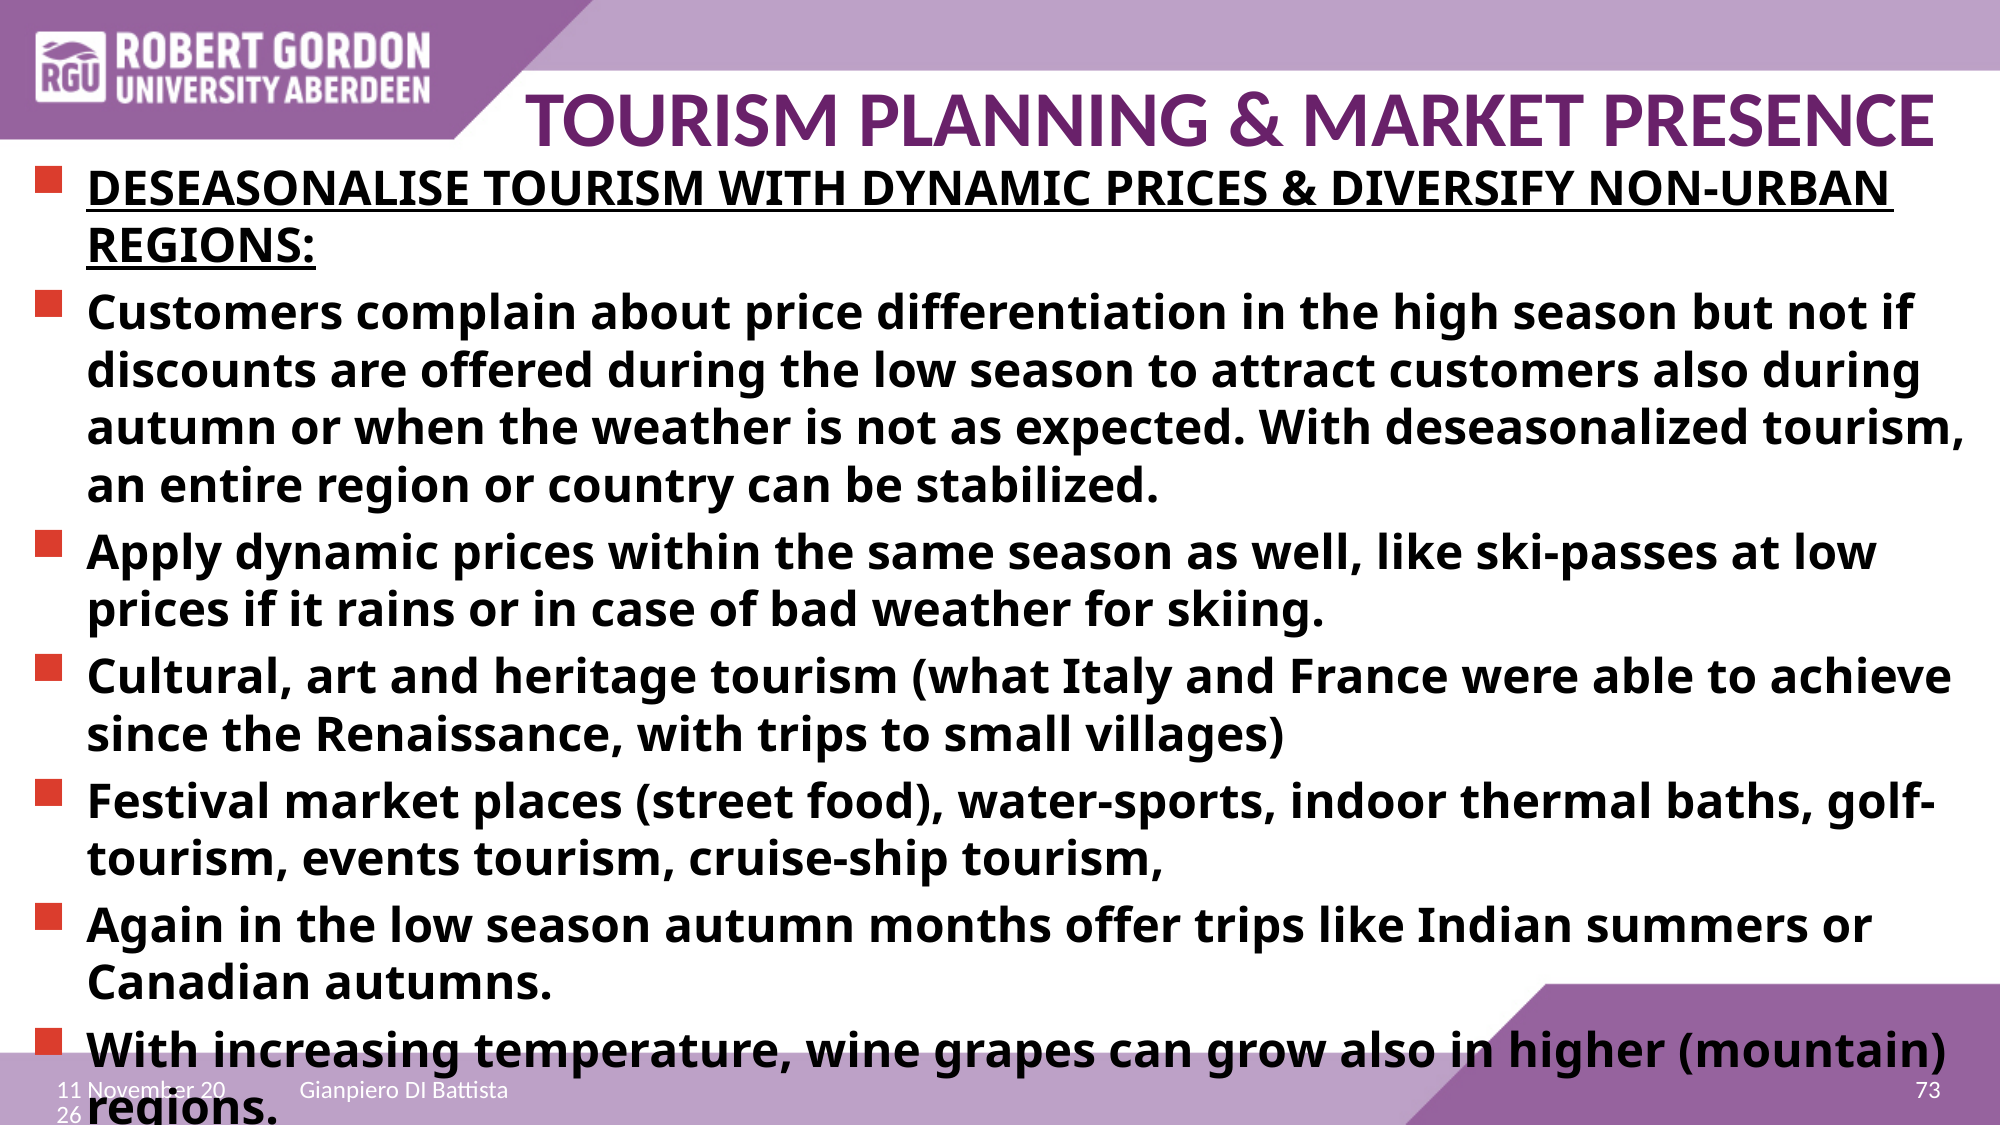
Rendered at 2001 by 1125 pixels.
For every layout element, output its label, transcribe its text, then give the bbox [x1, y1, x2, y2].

picture [0, 0, 2000, 1125]
text_box TOURISM PLANNING & MARKET PRESENCE [511, 70, 2000, 277]
footer Gianpiero DI Battista [284, 1058, 1330, 1119]
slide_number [41, 1058, 250, 1119]
text_box DESEASONALISE TOURISM WITH DYNAMIC PRICES & DIVERSIFY NON-URBAN REGIONS: Customers complain about price differentiation in the high season but not if discounts are offered during the low season to attract customers also during autumn or when the weather is not as expected. With deseasonalized tourism, an entire region or country can be stabilized. Apply dynamic prices within the same season as well, like ski-passes at low prices if it rains or in case of bad weather for skiing. Cultural, art and heritage tourism (what Italy and France were able to achieve since the Renaissance, with trips to small villages) Festival market places (street food), water-sports, indoor thermal baths, golf-tourism, events tourism, cruise-ship tourism, Again in the low season autumn months offer trips like Indian summers or Canadian autumns. With increasing temperature, wine grapes can grow also in higher (mountain) regions. Offer more parks, like in London. [15, 149, 2000, 893]
slide_number 73 [1412, 1058, 1956, 1119]
